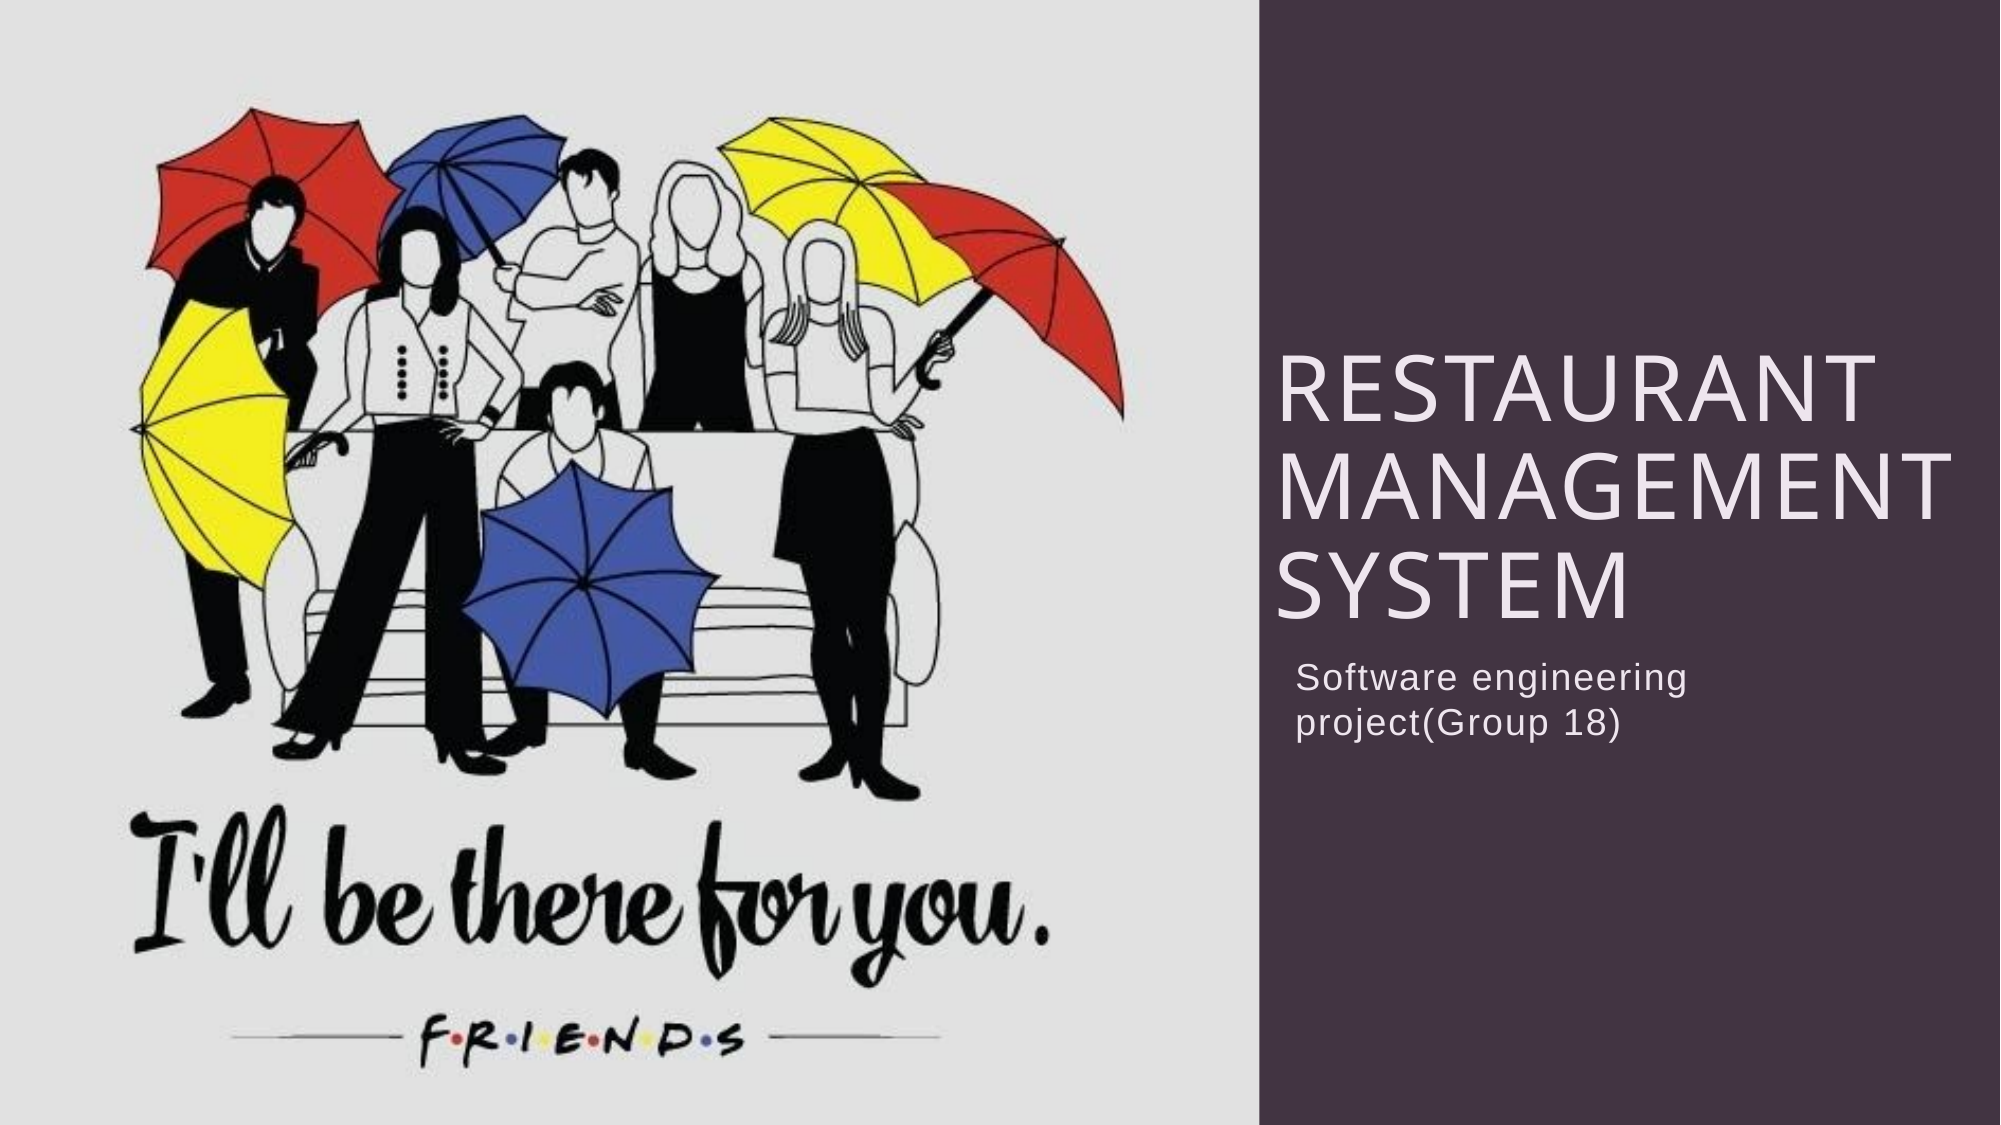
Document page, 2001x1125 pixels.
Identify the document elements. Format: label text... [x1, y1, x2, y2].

title Restaurant management system [1260, 254, 2000, 647]
picture [0, 0, 1260, 1125]
subtitle Software engineering project(Group 18) [1280, 645, 1820, 901]
